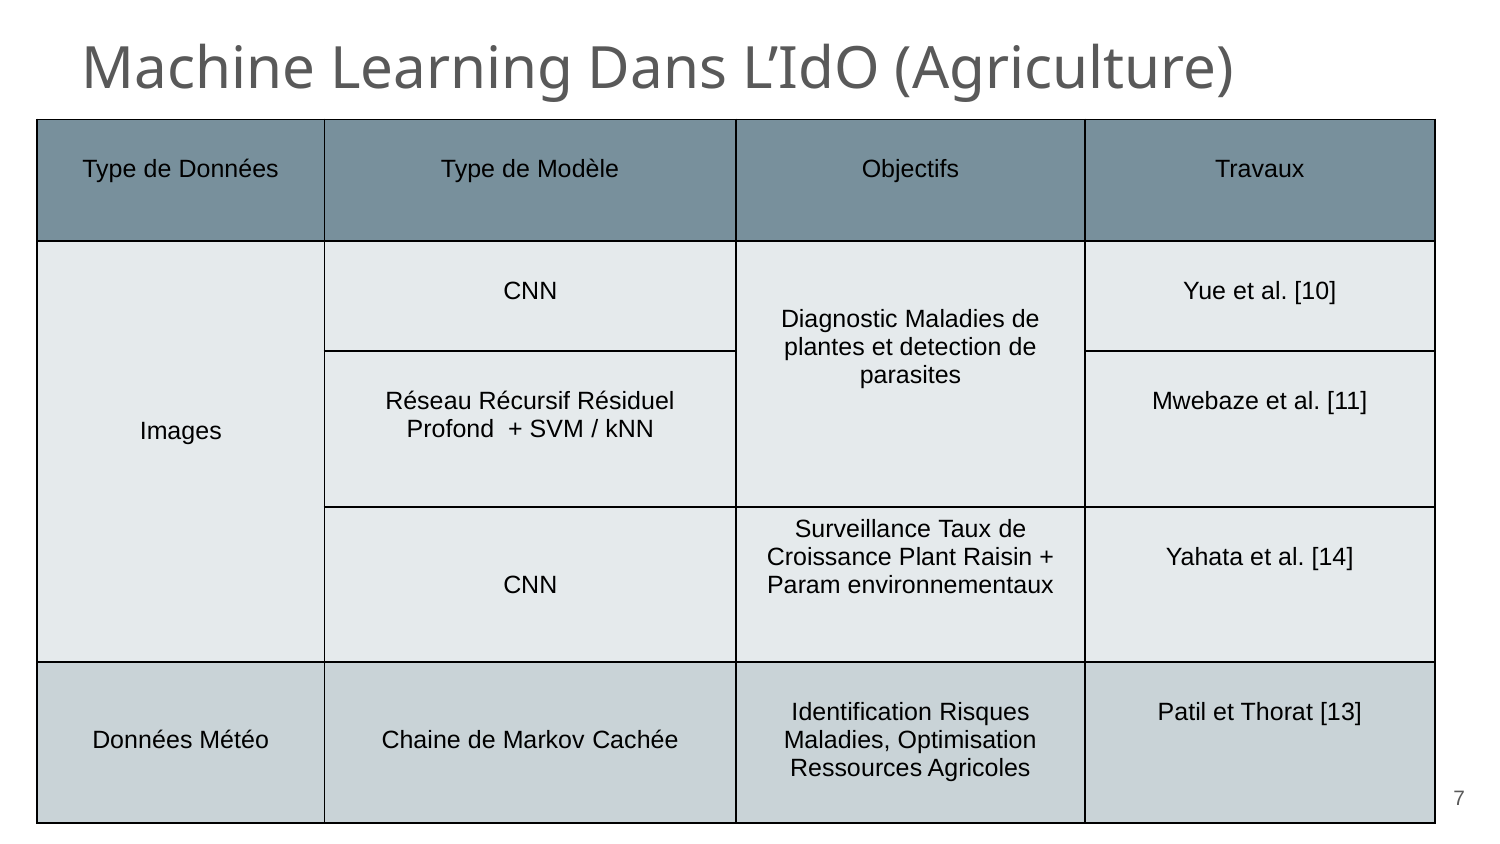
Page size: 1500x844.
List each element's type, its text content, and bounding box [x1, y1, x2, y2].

table_header Type de Modèle [325, 120, 735, 240]
table_cell Chaine de Markov Cachée [325, 663, 735, 822]
table_header Type de Données [38, 120, 324, 240]
table_cell Patil et Thorat [13] [1086, 663, 1434, 822]
table_cell Surveillance Taux de Croissance Plant Raisin + Param environnementaux [737, 508, 1084, 661]
table_cell Yue et al. [10] [1086, 242, 1434, 350]
slide_number 7 [1389, 764, 1480, 830]
table_cell Images [38, 242, 324, 661]
table_cell Données Météo [38, 663, 324, 822]
table_header Travaux [1086, 120, 1434, 240]
title Machine Learning Dans L’IdO (Agriculture) [66, 14, 1465, 109]
table_cell Diagnostic Maladies de plantes et detection de parasites [737, 242, 1084, 506]
table_cell CNN [325, 508, 735, 661]
table_header Objectifs [737, 120, 1084, 240]
table_cell Yahata et al. [14] [1086, 508, 1434, 661]
table_cell Identification Risques Maladies, Optimisation Ressources Agricoles [737, 663, 1084, 822]
table_cell Mwebaze et al. [11] [1086, 352, 1434, 506]
table_cell Réseau Récursif Résiduel Profond + SVM / kNN [325, 352, 735, 506]
table_cell CNN [325, 242, 735, 350]
